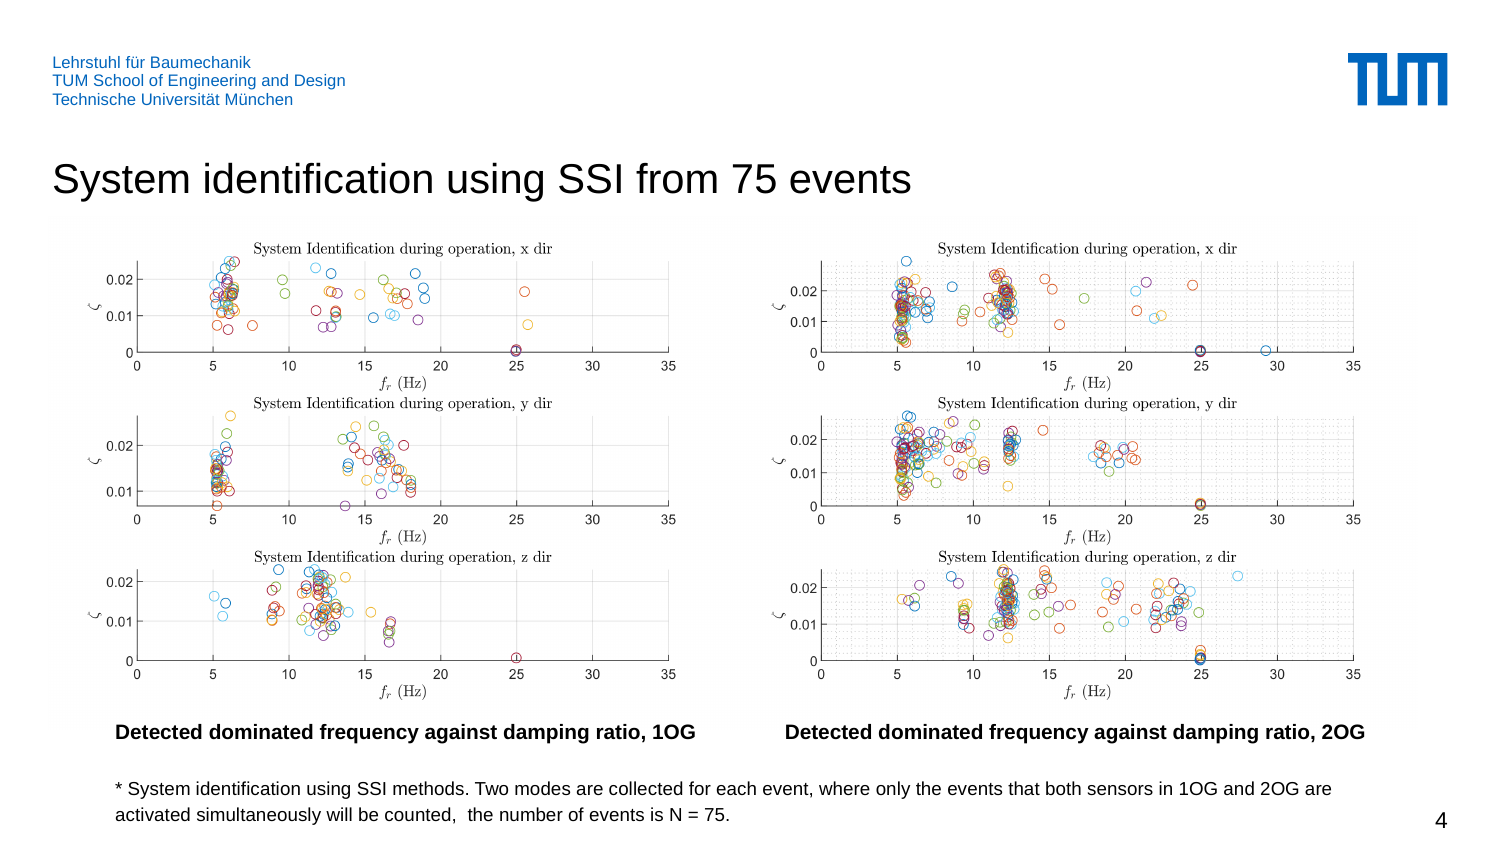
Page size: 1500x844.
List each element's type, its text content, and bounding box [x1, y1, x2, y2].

text_box Detected dominated frequency against damping ratio, 1OG [115, 738, 784, 744]
text_box * System identification using SSI methods. Two modes are collected for each event, where only the events that both sensors in 1OG and 2OG are activated simultaneously will be counted, the number of events is N = 75. [115, 773, 1344, 825]
text_box Detected dominated frequency against damping ratio, 2OG [784, 714, 1455, 744]
title System identification using SSI from 75 events [51, 134, 1449, 196]
slide_number 4 [1111, 796, 1448, 842]
picture [47, 216, 1418, 731]
